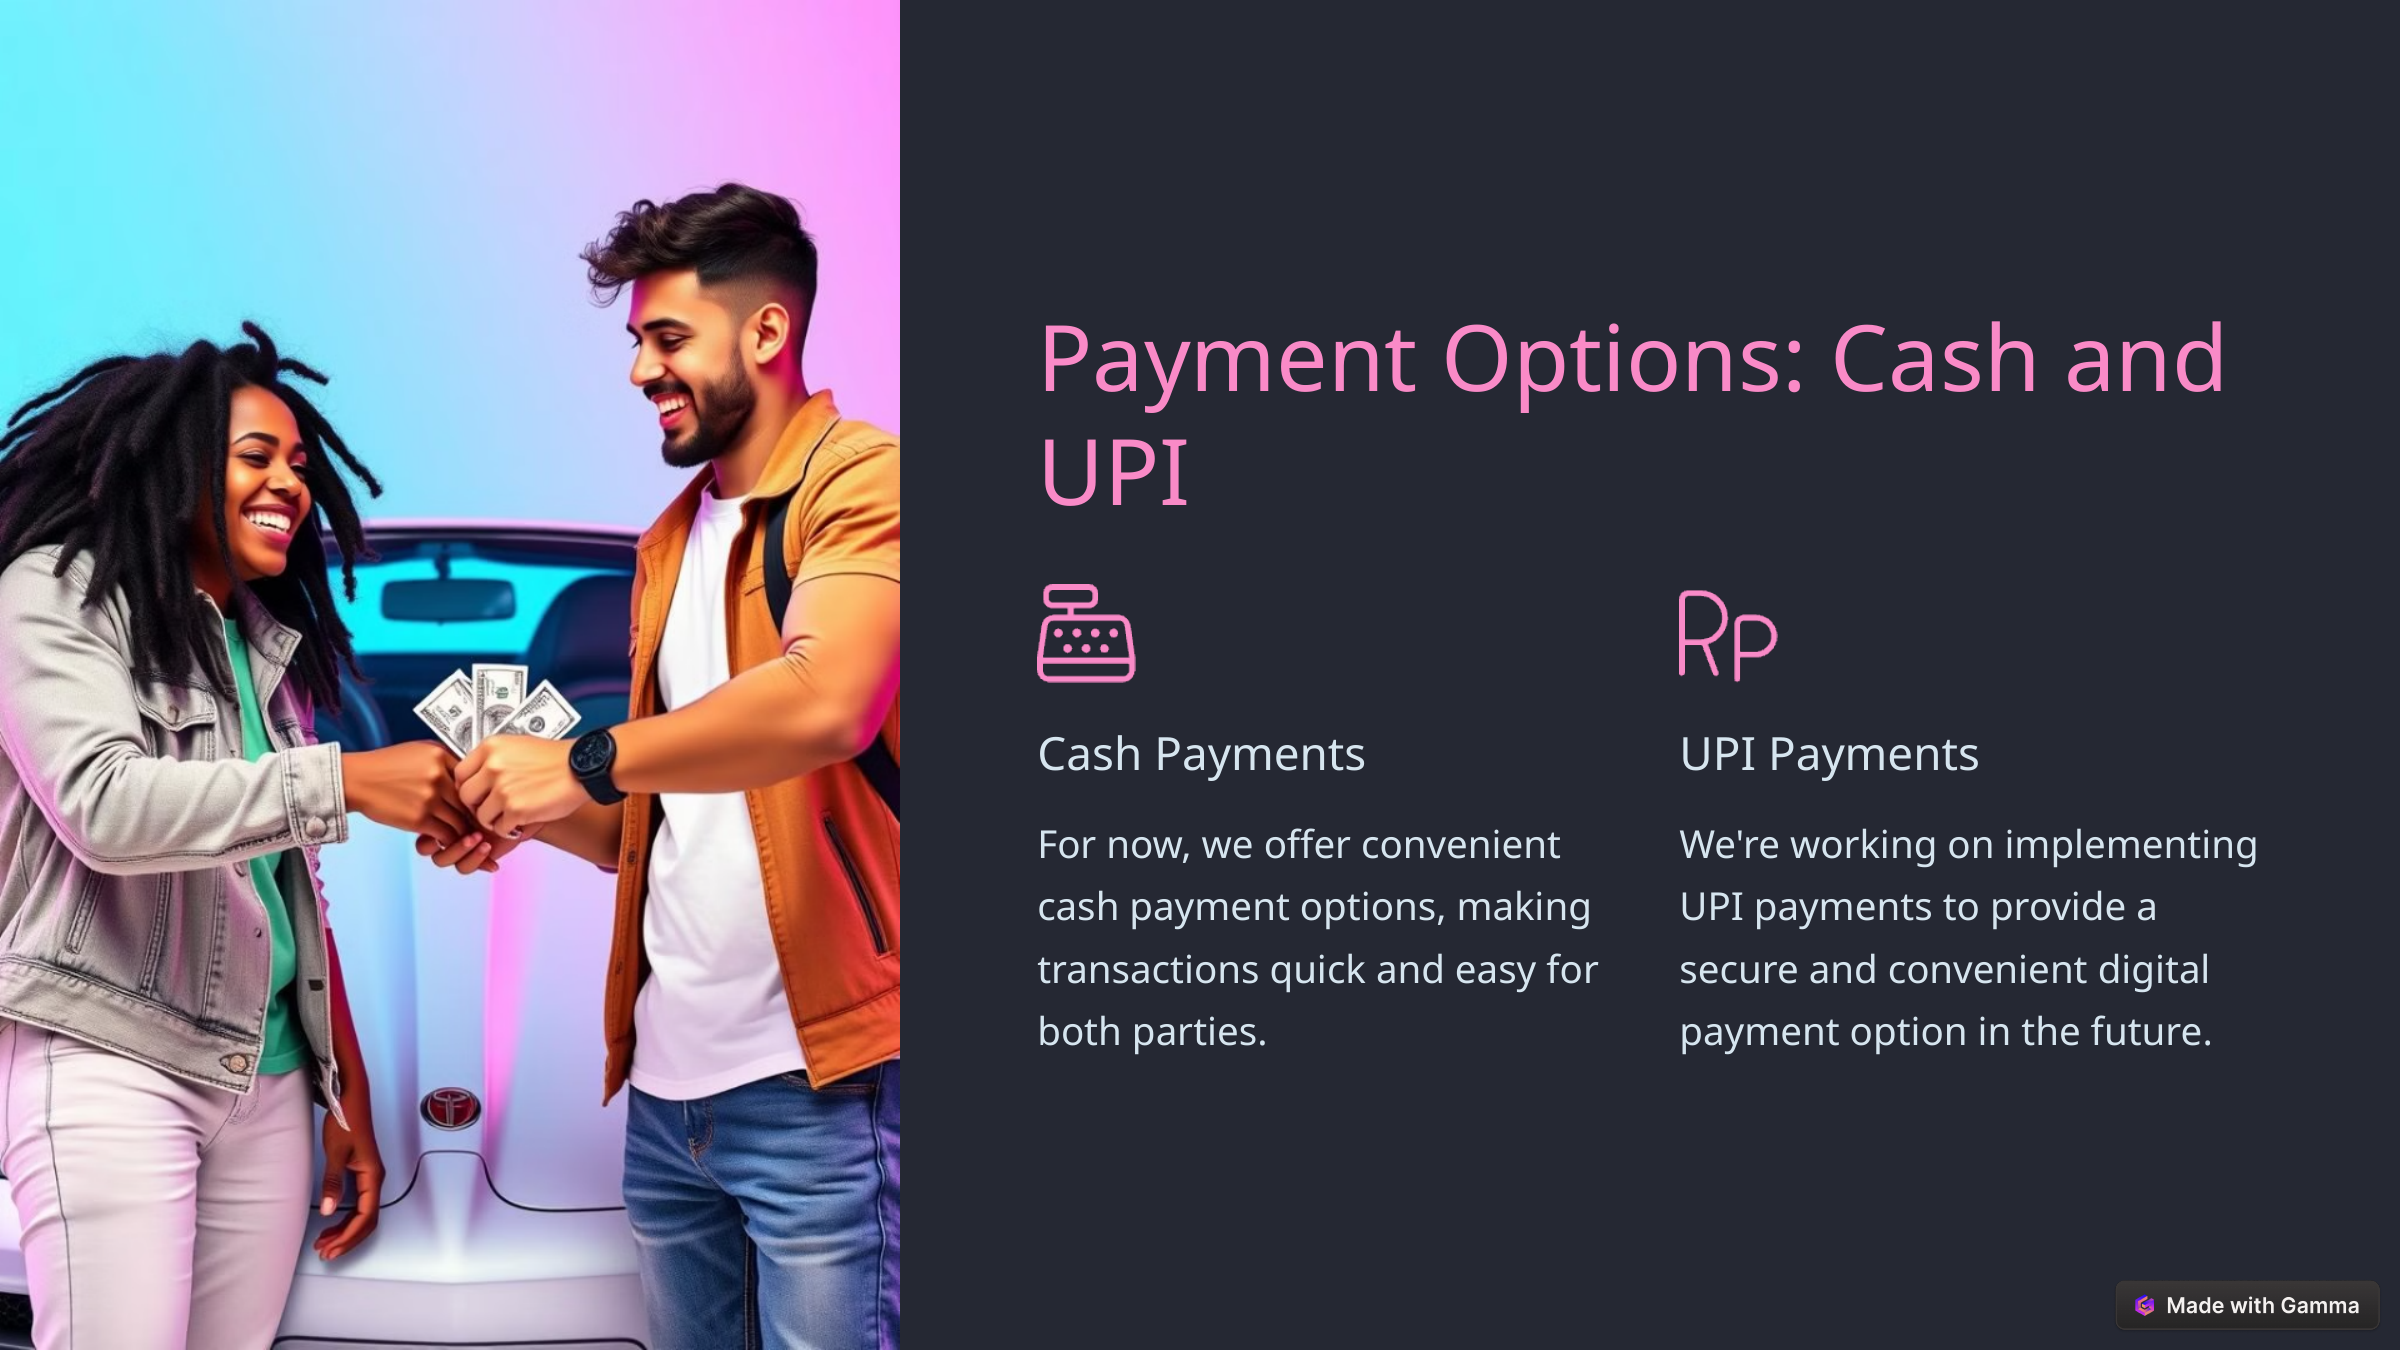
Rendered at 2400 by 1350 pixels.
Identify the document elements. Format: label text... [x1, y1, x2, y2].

text_box Cash Payments [1037, 722, 1500, 780]
text_box UPI Payments [1679, 722, 2142, 780]
text_box For now, we offer convenient cash payment options, making transactions quick and easy for both parties. [1037, 803, 1621, 1055]
picture [1037, 584, 1136, 683]
picture [2106, 1271, 2389, 1339]
text_box We're working on implementing UPI payments to provide a secure and convenient digital payment option in the future. [1679, 803, 2263, 1055]
picture [0, 0, 900, 1350]
picture [1679, 584, 1778, 683]
text_box Payment Options: Cash and UPI [1037, 295, 2263, 526]
